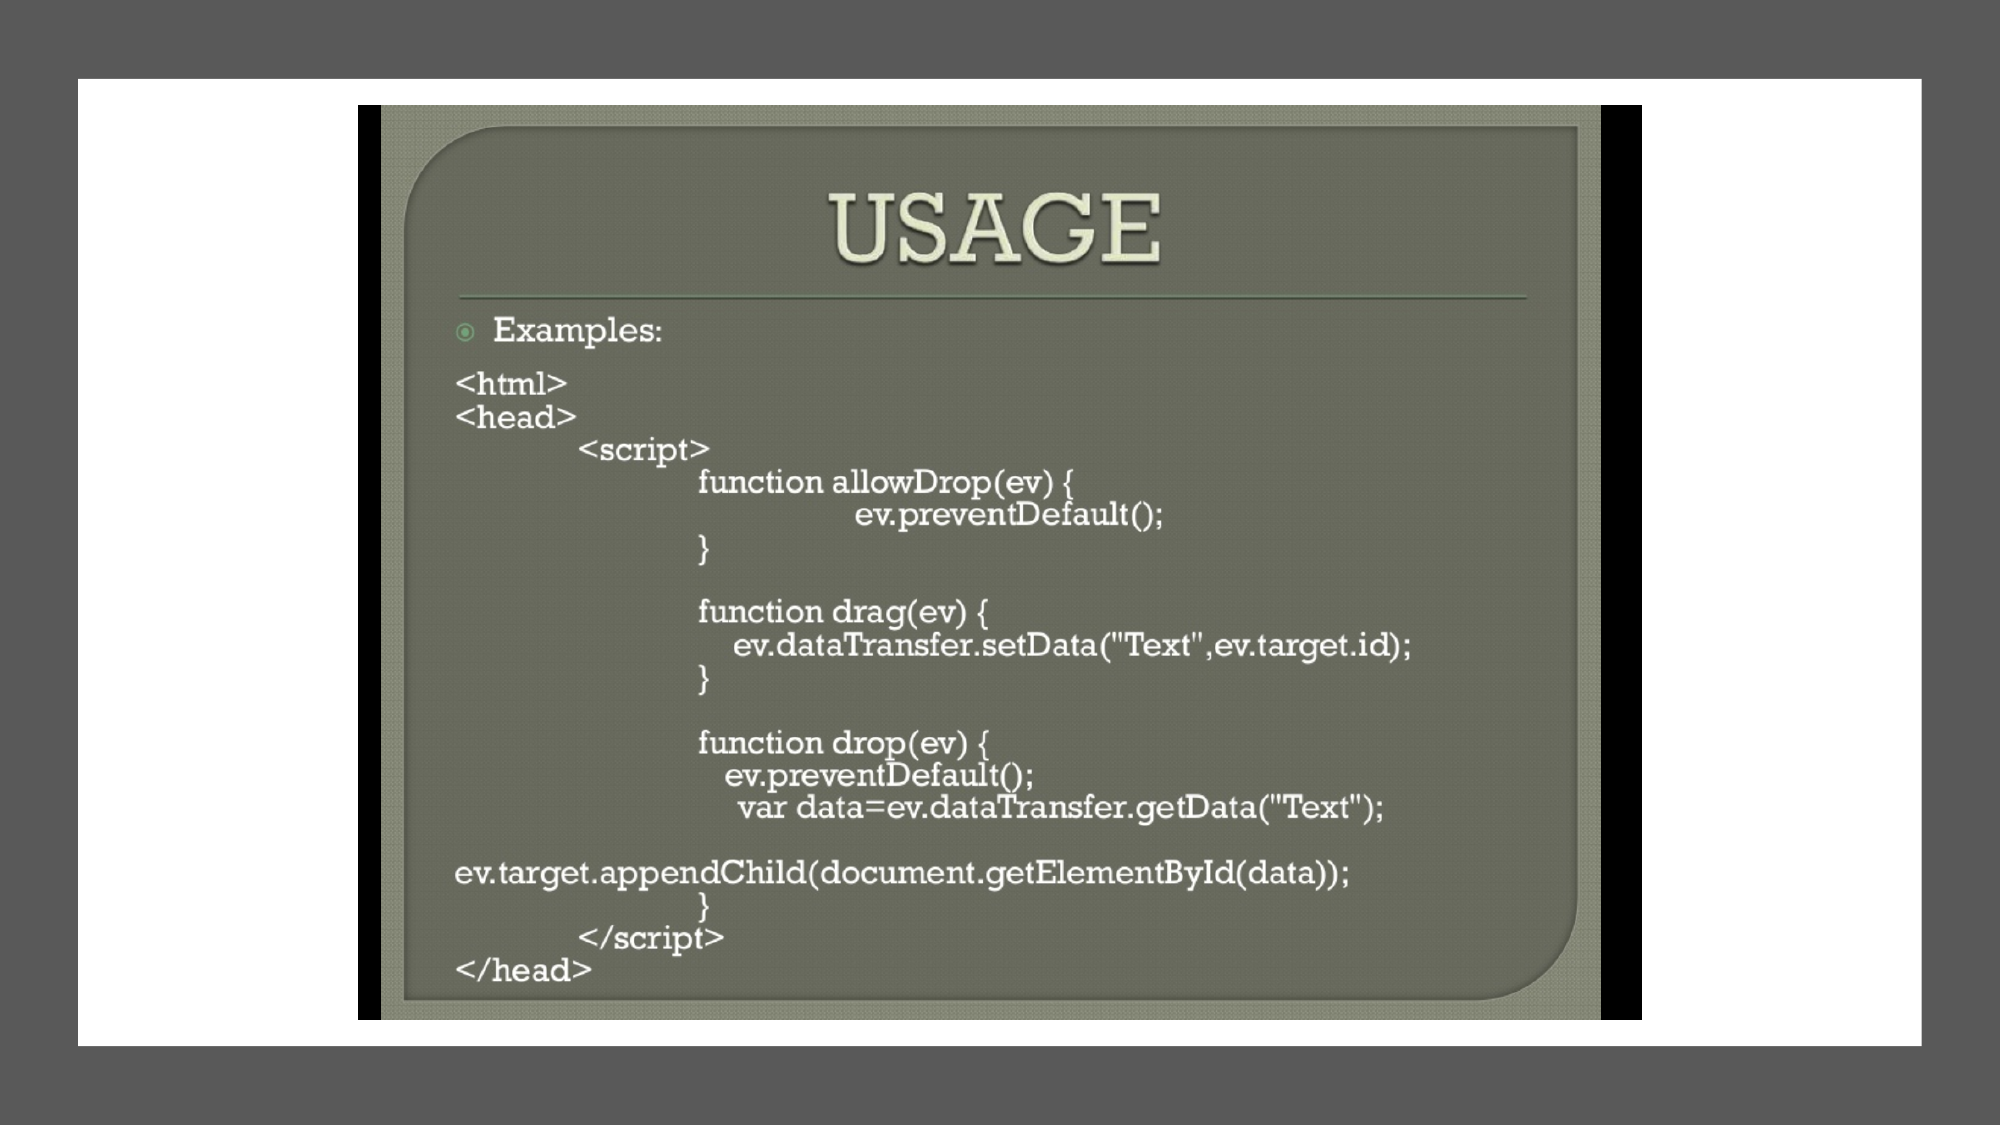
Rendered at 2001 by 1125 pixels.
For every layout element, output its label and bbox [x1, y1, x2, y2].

list [358, 105, 1642, 1020]
text_box [77, 78, 1923, 1047]
text_box [0, 0, 2000, 1125]
